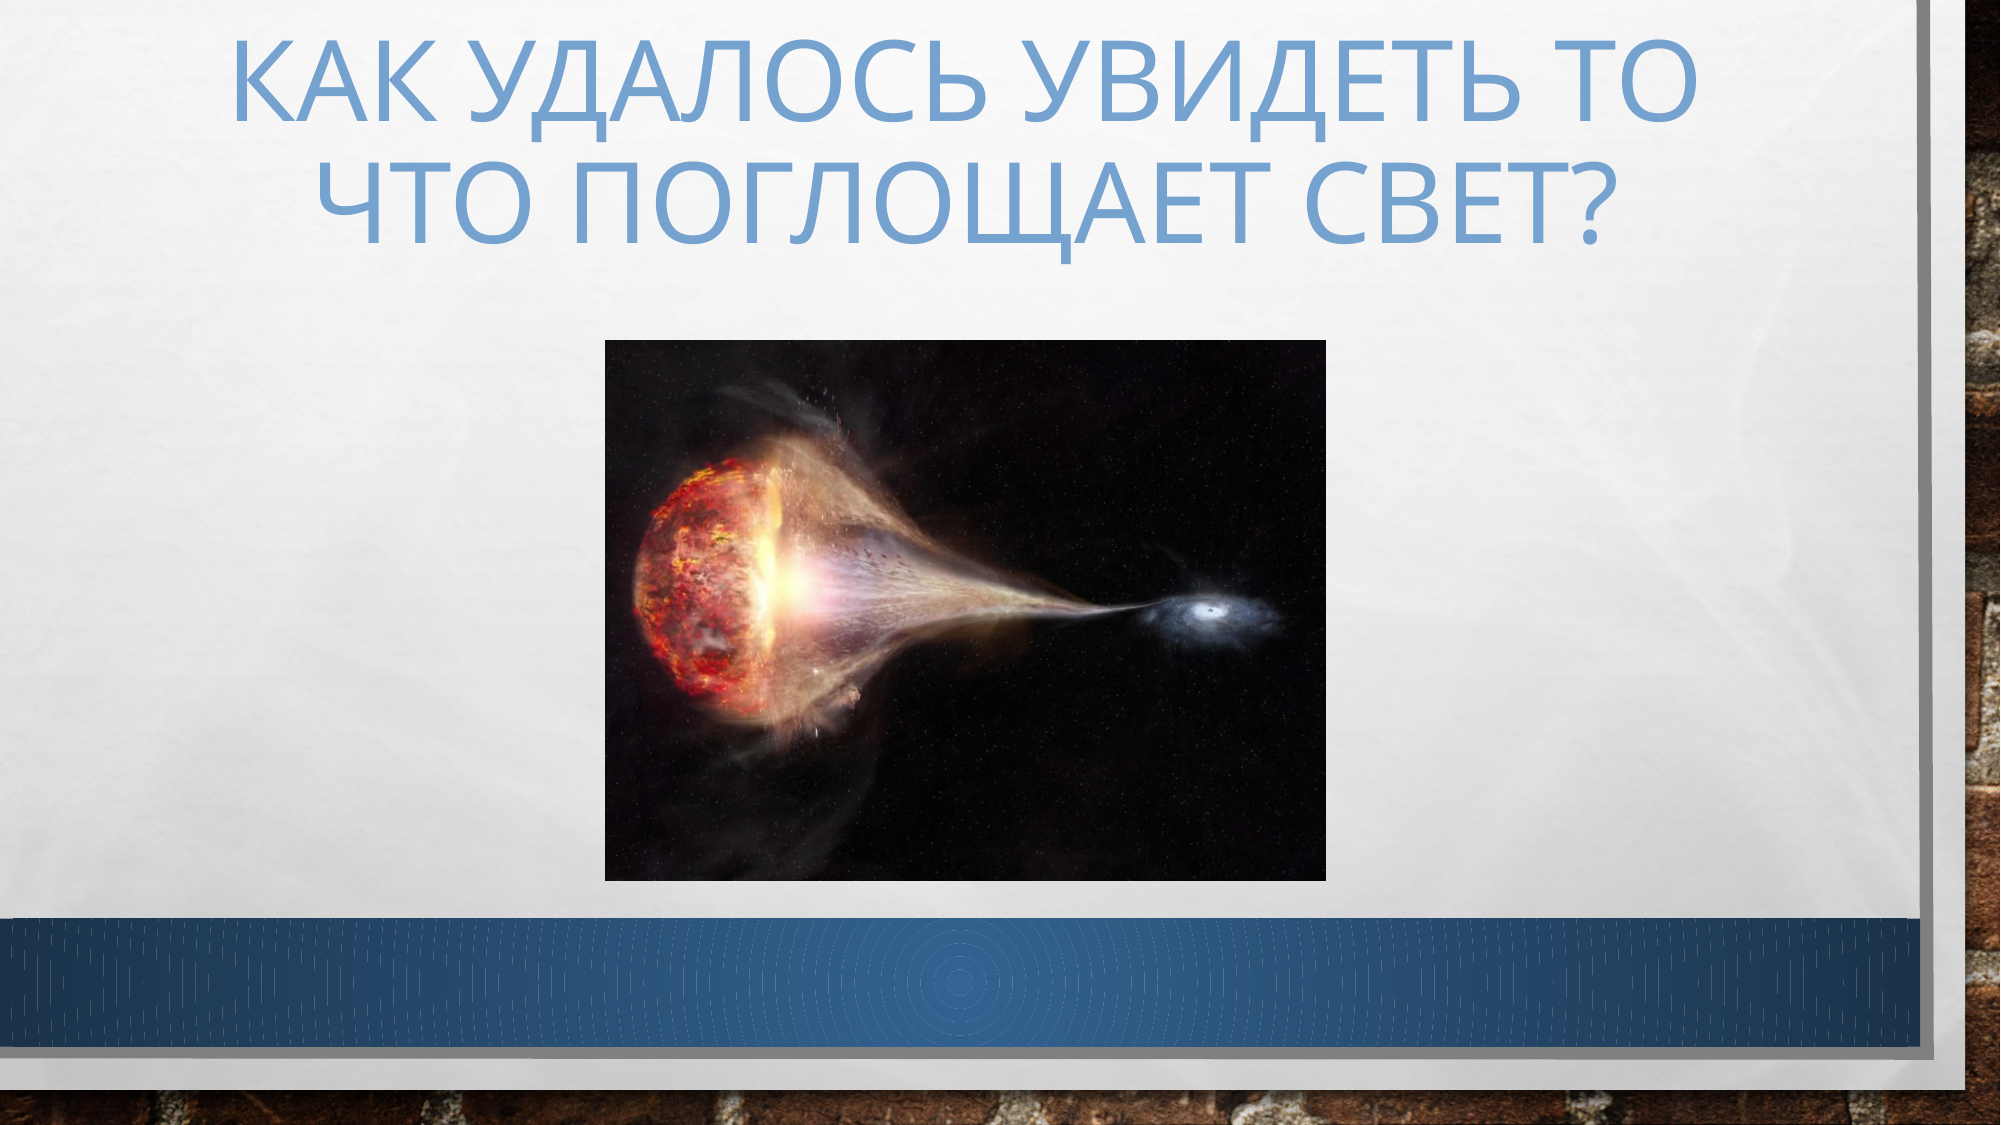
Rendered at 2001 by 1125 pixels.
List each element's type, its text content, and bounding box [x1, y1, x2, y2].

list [604, 339, 1326, 881]
title Как удалось увидеть то что поглощает свет? [112, 16, 1818, 276]
picture [0, 0, 2000, 1125]
